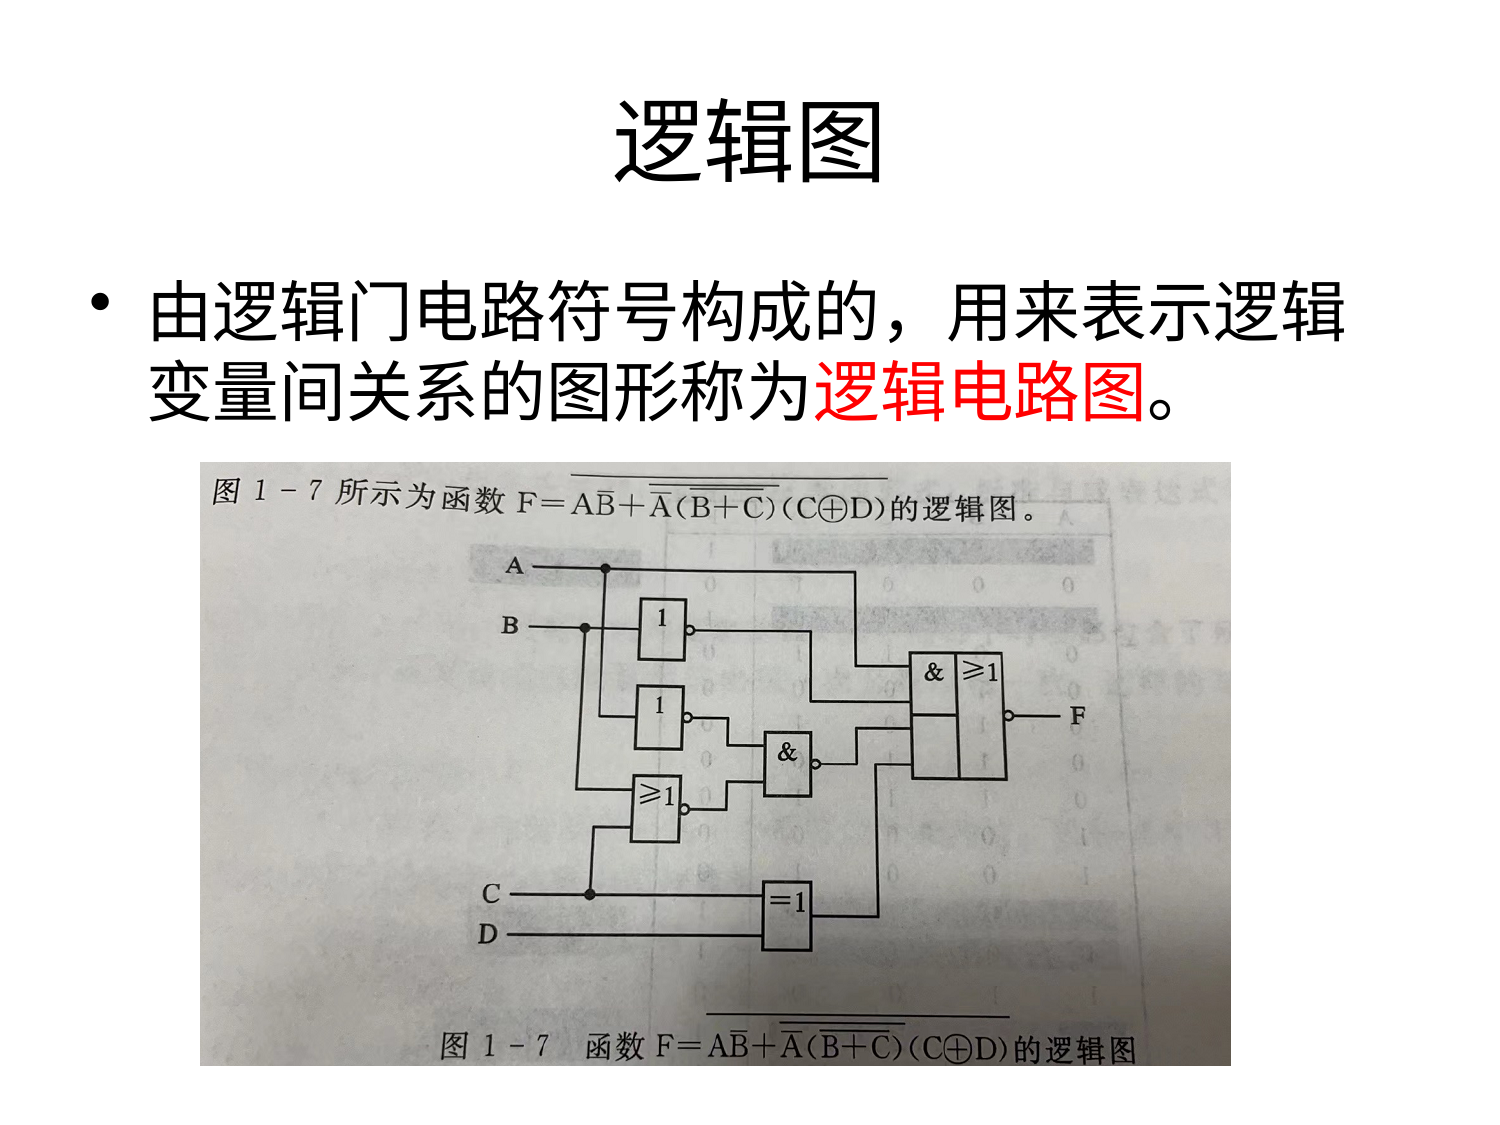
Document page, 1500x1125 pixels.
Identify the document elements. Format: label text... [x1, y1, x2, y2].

title 逻辑图 [74, 44, 1426, 233]
picture [199, 462, 1231, 1066]
list 由逻辑门电路符号构成的，用来表示逻辑变量间关系的图形称为逻辑电路图。 [74, 262, 1426, 1006]
